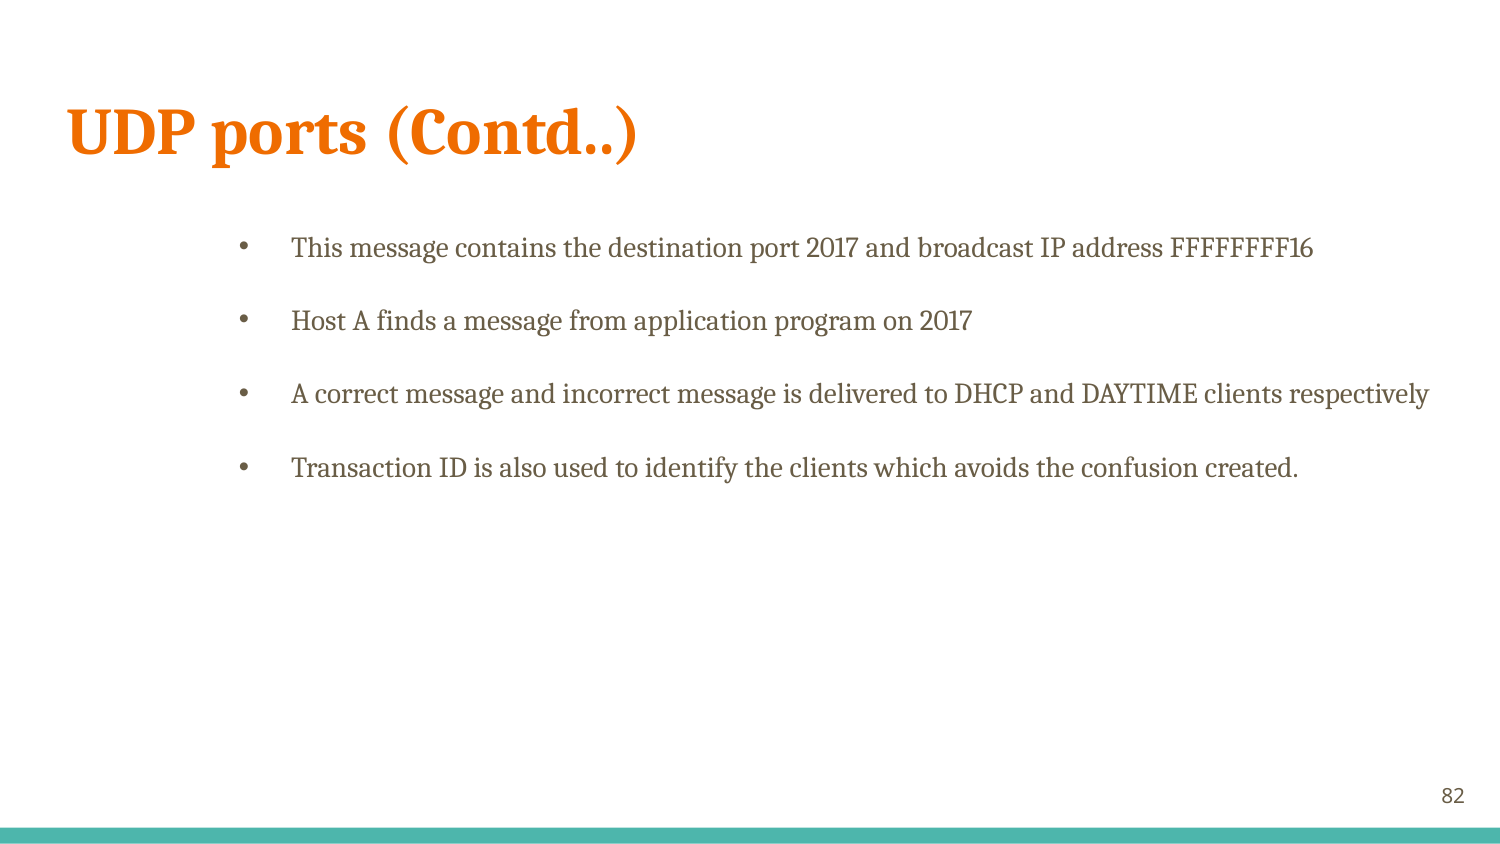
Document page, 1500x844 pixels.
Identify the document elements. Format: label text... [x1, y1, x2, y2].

slide_number ‹#› [1389, 764, 1480, 830]
list This message contains the destination port 2017 and broadcast IP address FFFFFFFF16 Host A finds a message from application program on 2017 A correct message and incorrect message is delivered to DHCP and DAYTIME clients respectively Transaction ID is also used to identify the clients which avoids the confusion created. [51, 207, 1449, 750]
title UDP ports (Contd..) [51, 72, 1449, 189]
